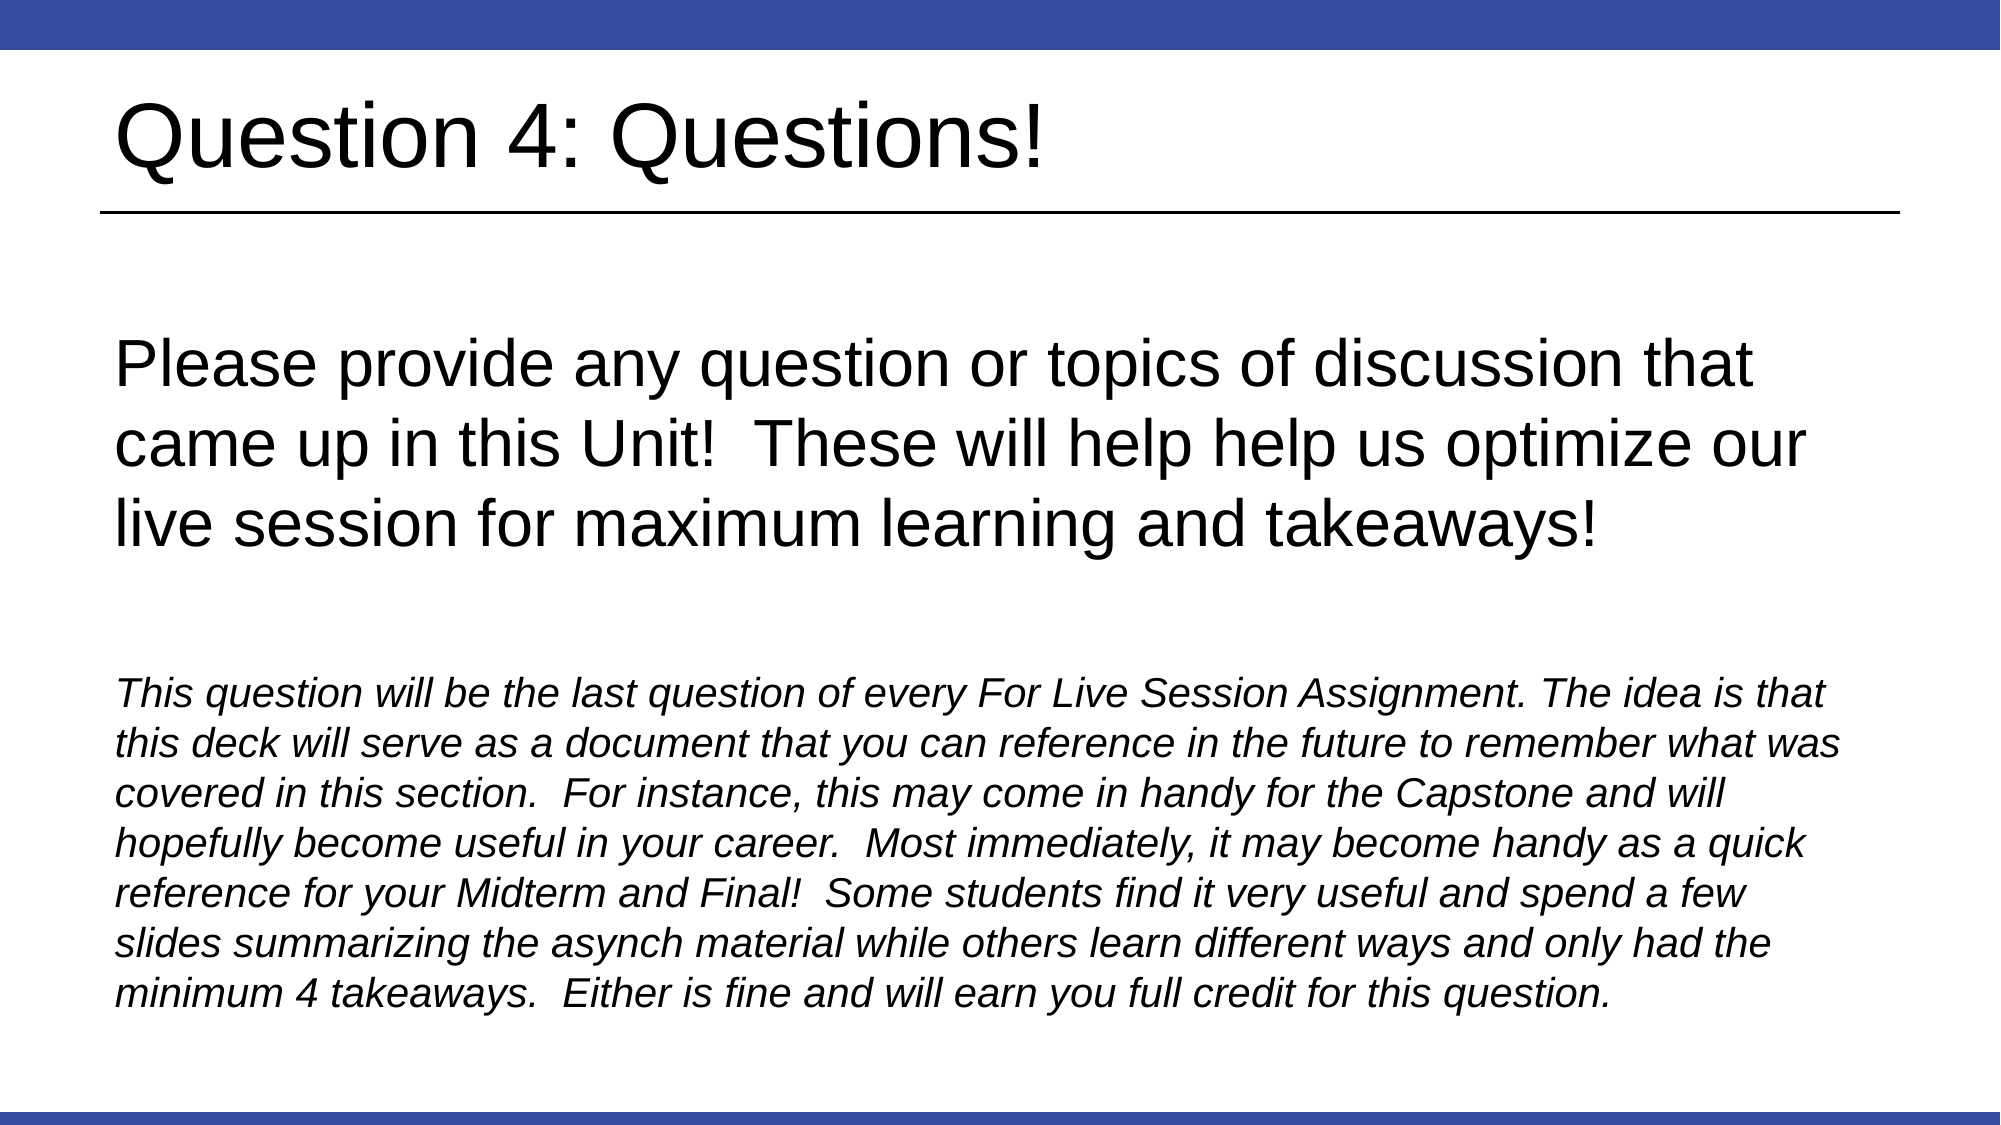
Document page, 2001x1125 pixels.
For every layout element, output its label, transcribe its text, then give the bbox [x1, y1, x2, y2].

list Please provide any question or topics of discussion that came up in this Unit! These will help help us optimize our live session for maximum learning and takeaways! This question will be the last question of every For Live Session Assignment. The idea is that this deck will serve as a document that you can reference in the future to remember what was covered in this section. For instance, this may come in handy for the Capstone and will hopefully become useful in your career. Most immediately, it may become handy as a quick reference for your Midterm and Final! Some students find it very useful and spend a few slides summarizing the asynch material while others learn different ways and only had the minimum 4 takeaways. Either is fine and will earn you full credit for this question. [99, 312, 1875, 1027]
title Question 4: Questions! [99, 37, 1900, 225]
